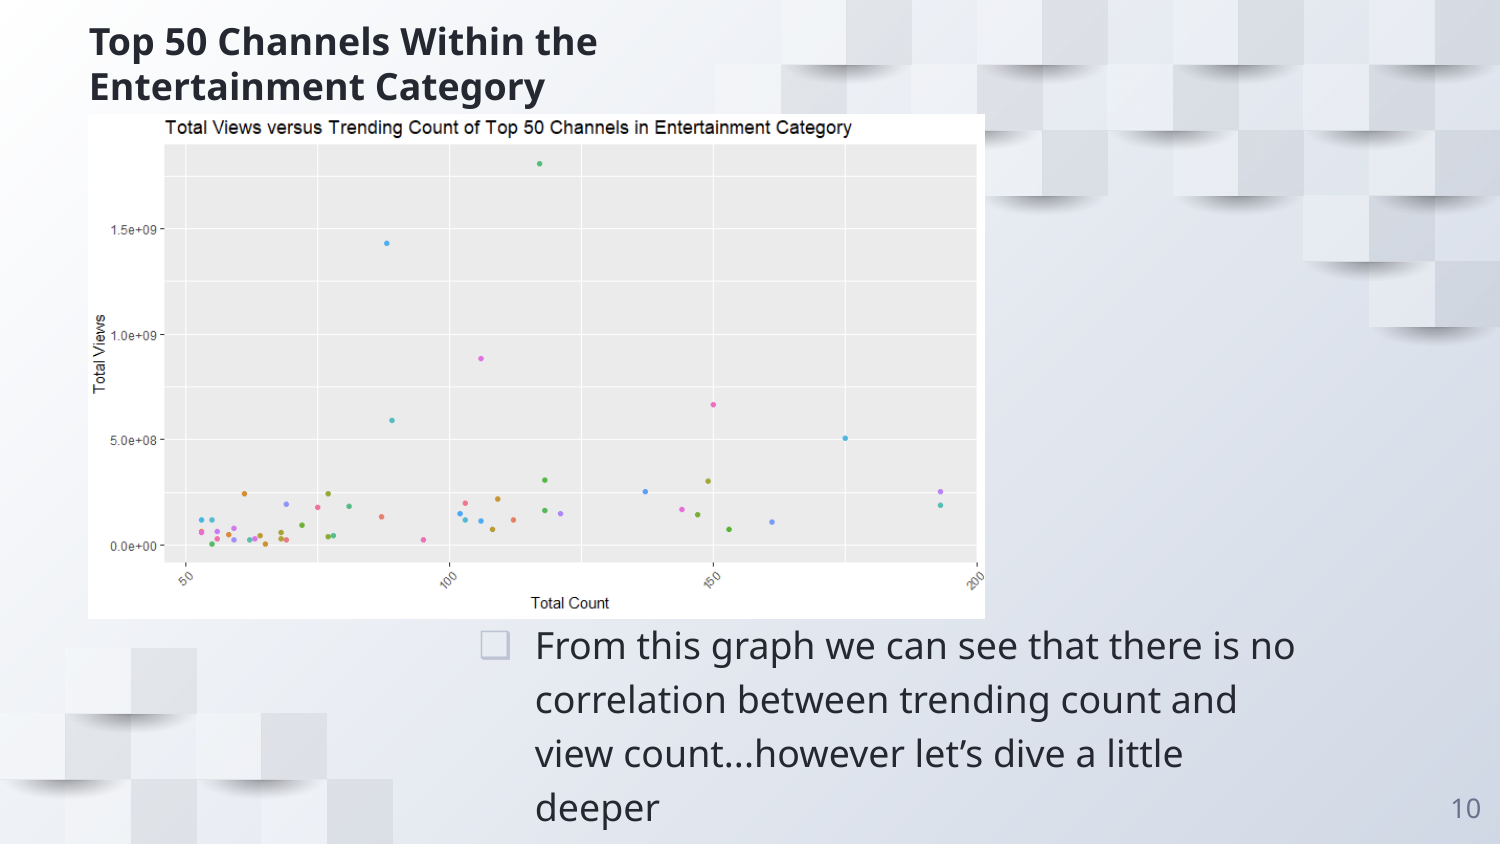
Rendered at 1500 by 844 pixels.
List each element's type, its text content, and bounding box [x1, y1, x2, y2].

list From this graph we can see that there is no correlation between trending count and view count...however let’s dive a little deeper [459, 612, 1298, 836]
title Top 50 Channels Within the Entertainment Category [88, 30, 678, 108]
picture [0, 648, 393, 844]
slide_number ‹#› [1431, 776, 1500, 844]
picture [88, 0, 1500, 619]
